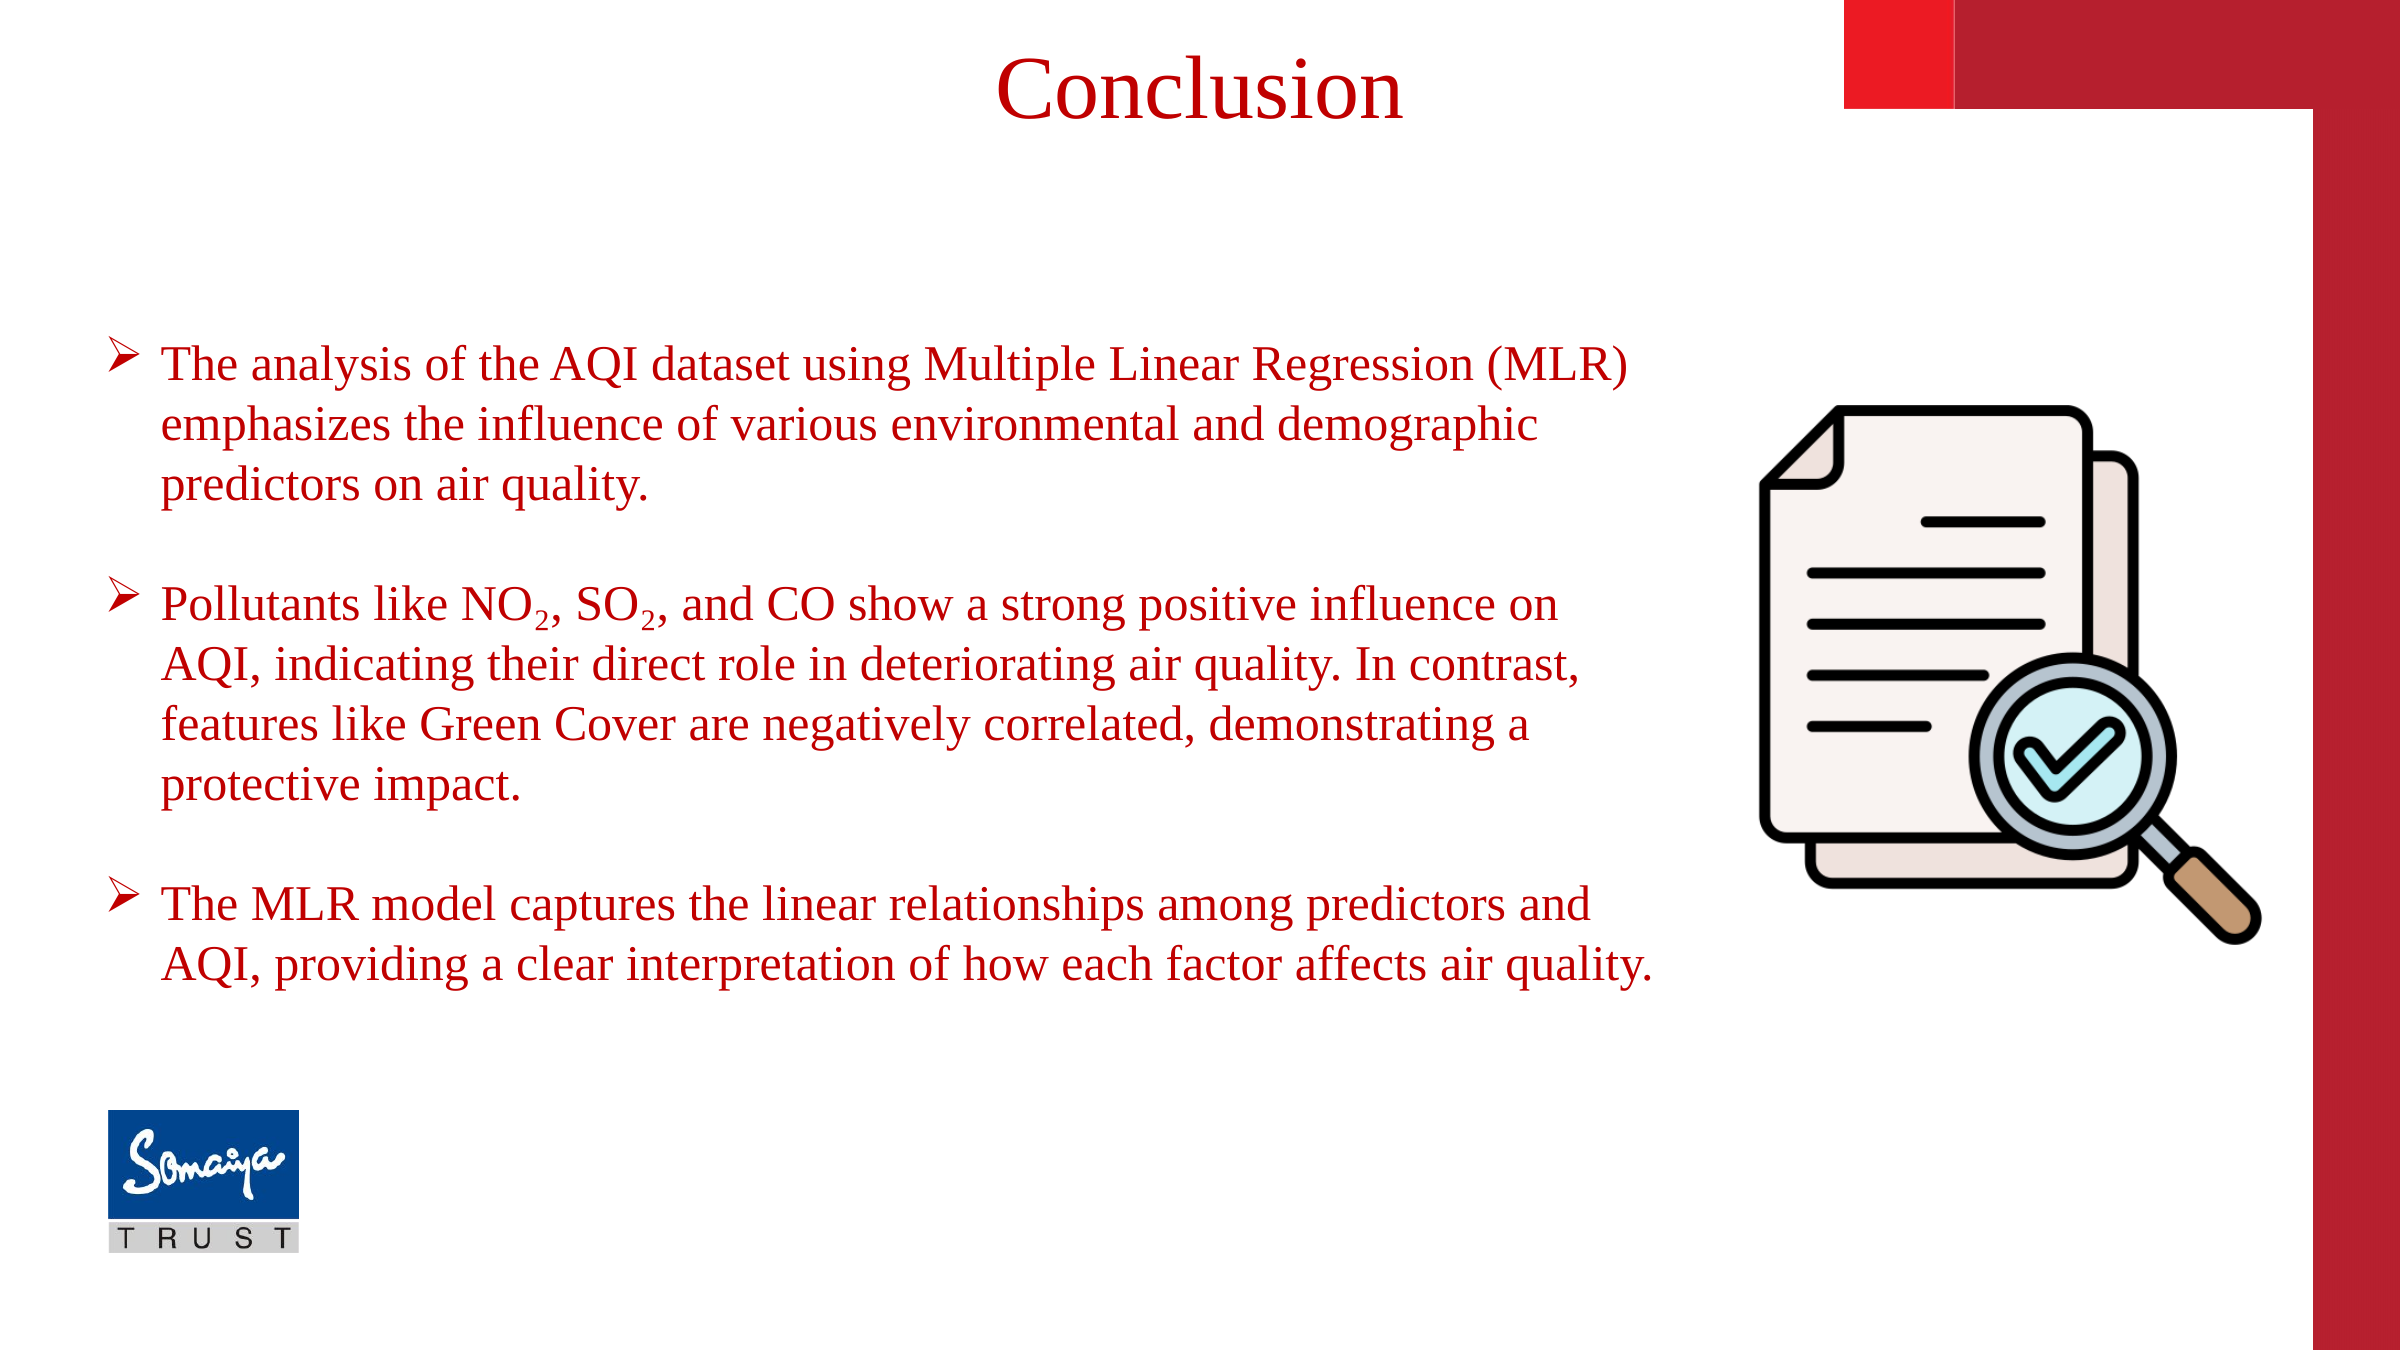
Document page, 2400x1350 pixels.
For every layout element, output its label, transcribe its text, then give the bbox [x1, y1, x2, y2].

picture [108, 1110, 299, 1253]
picture [1728, 392, 2293, 958]
text_box The analysis of the AQI dataset using Multiple Linear Regression (MLR) emphasizes the influence of various environmental and demographic predictors on air quality. Pollutants like NO₂, SO₂, and CO show a strong positive influence on AQI, indicating their direct role in deteriorating air quality. In contrast, features like Green Cover are negatively correlated, demonstrating a protective impact. The MLR model captures the linear relationships among predictors and AQI, providing a clear interpretation of how each factor affects air quality. [89, 322, 1677, 998]
picture [1844, 0, 2400, 1350]
title Conclusion [532, 28, 1868, 254]
